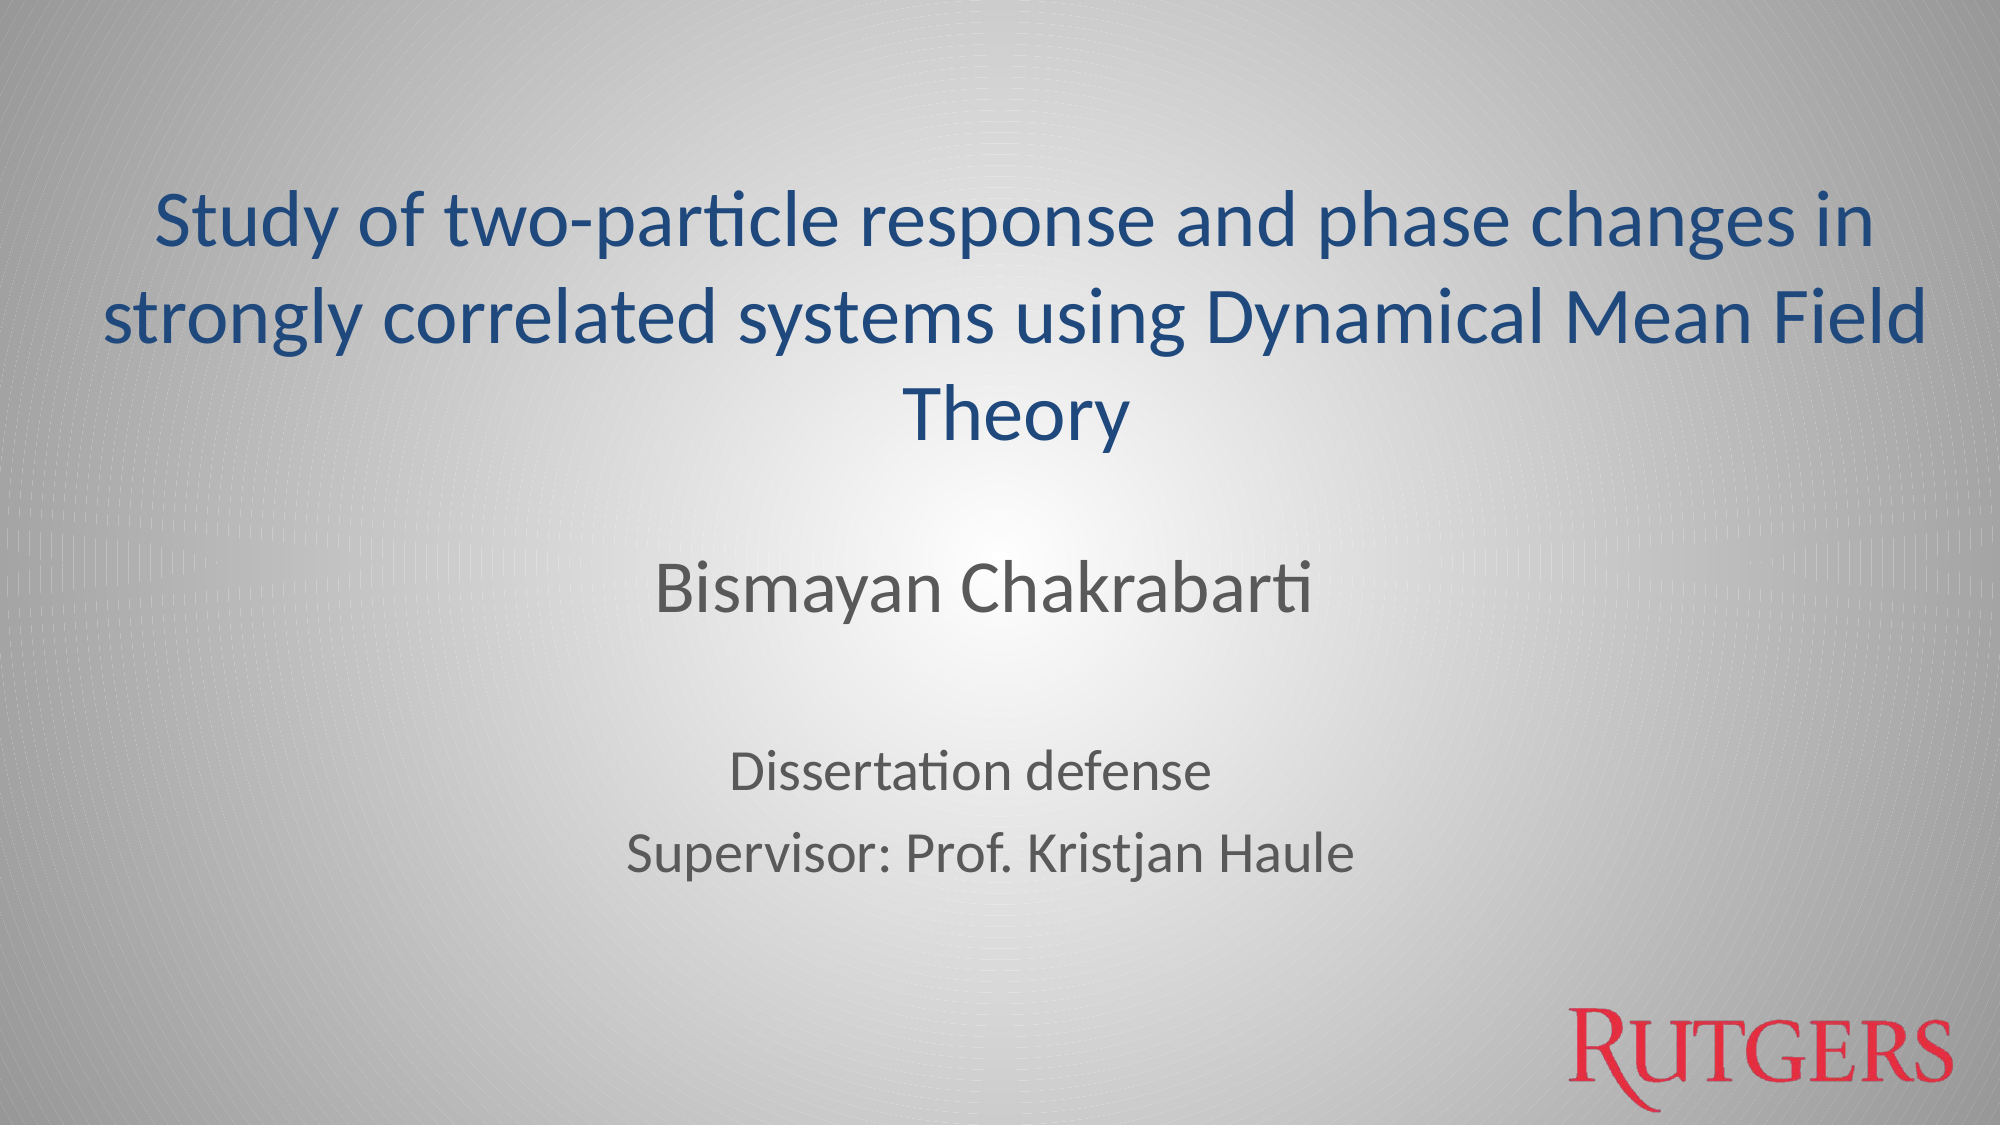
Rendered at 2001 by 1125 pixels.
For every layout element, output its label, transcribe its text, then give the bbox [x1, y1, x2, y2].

picture [1562, 949, 1964, 1125]
subtitle Bismayan Chakrabarti Dissertation defense Supervisor: Prof. Kristjan Haule [284, 529, 1685, 987]
title Study of two-particle response and phase changes in strongly correlated systems using Dynamical Mean Field Theory [80, 156, 1954, 466]
